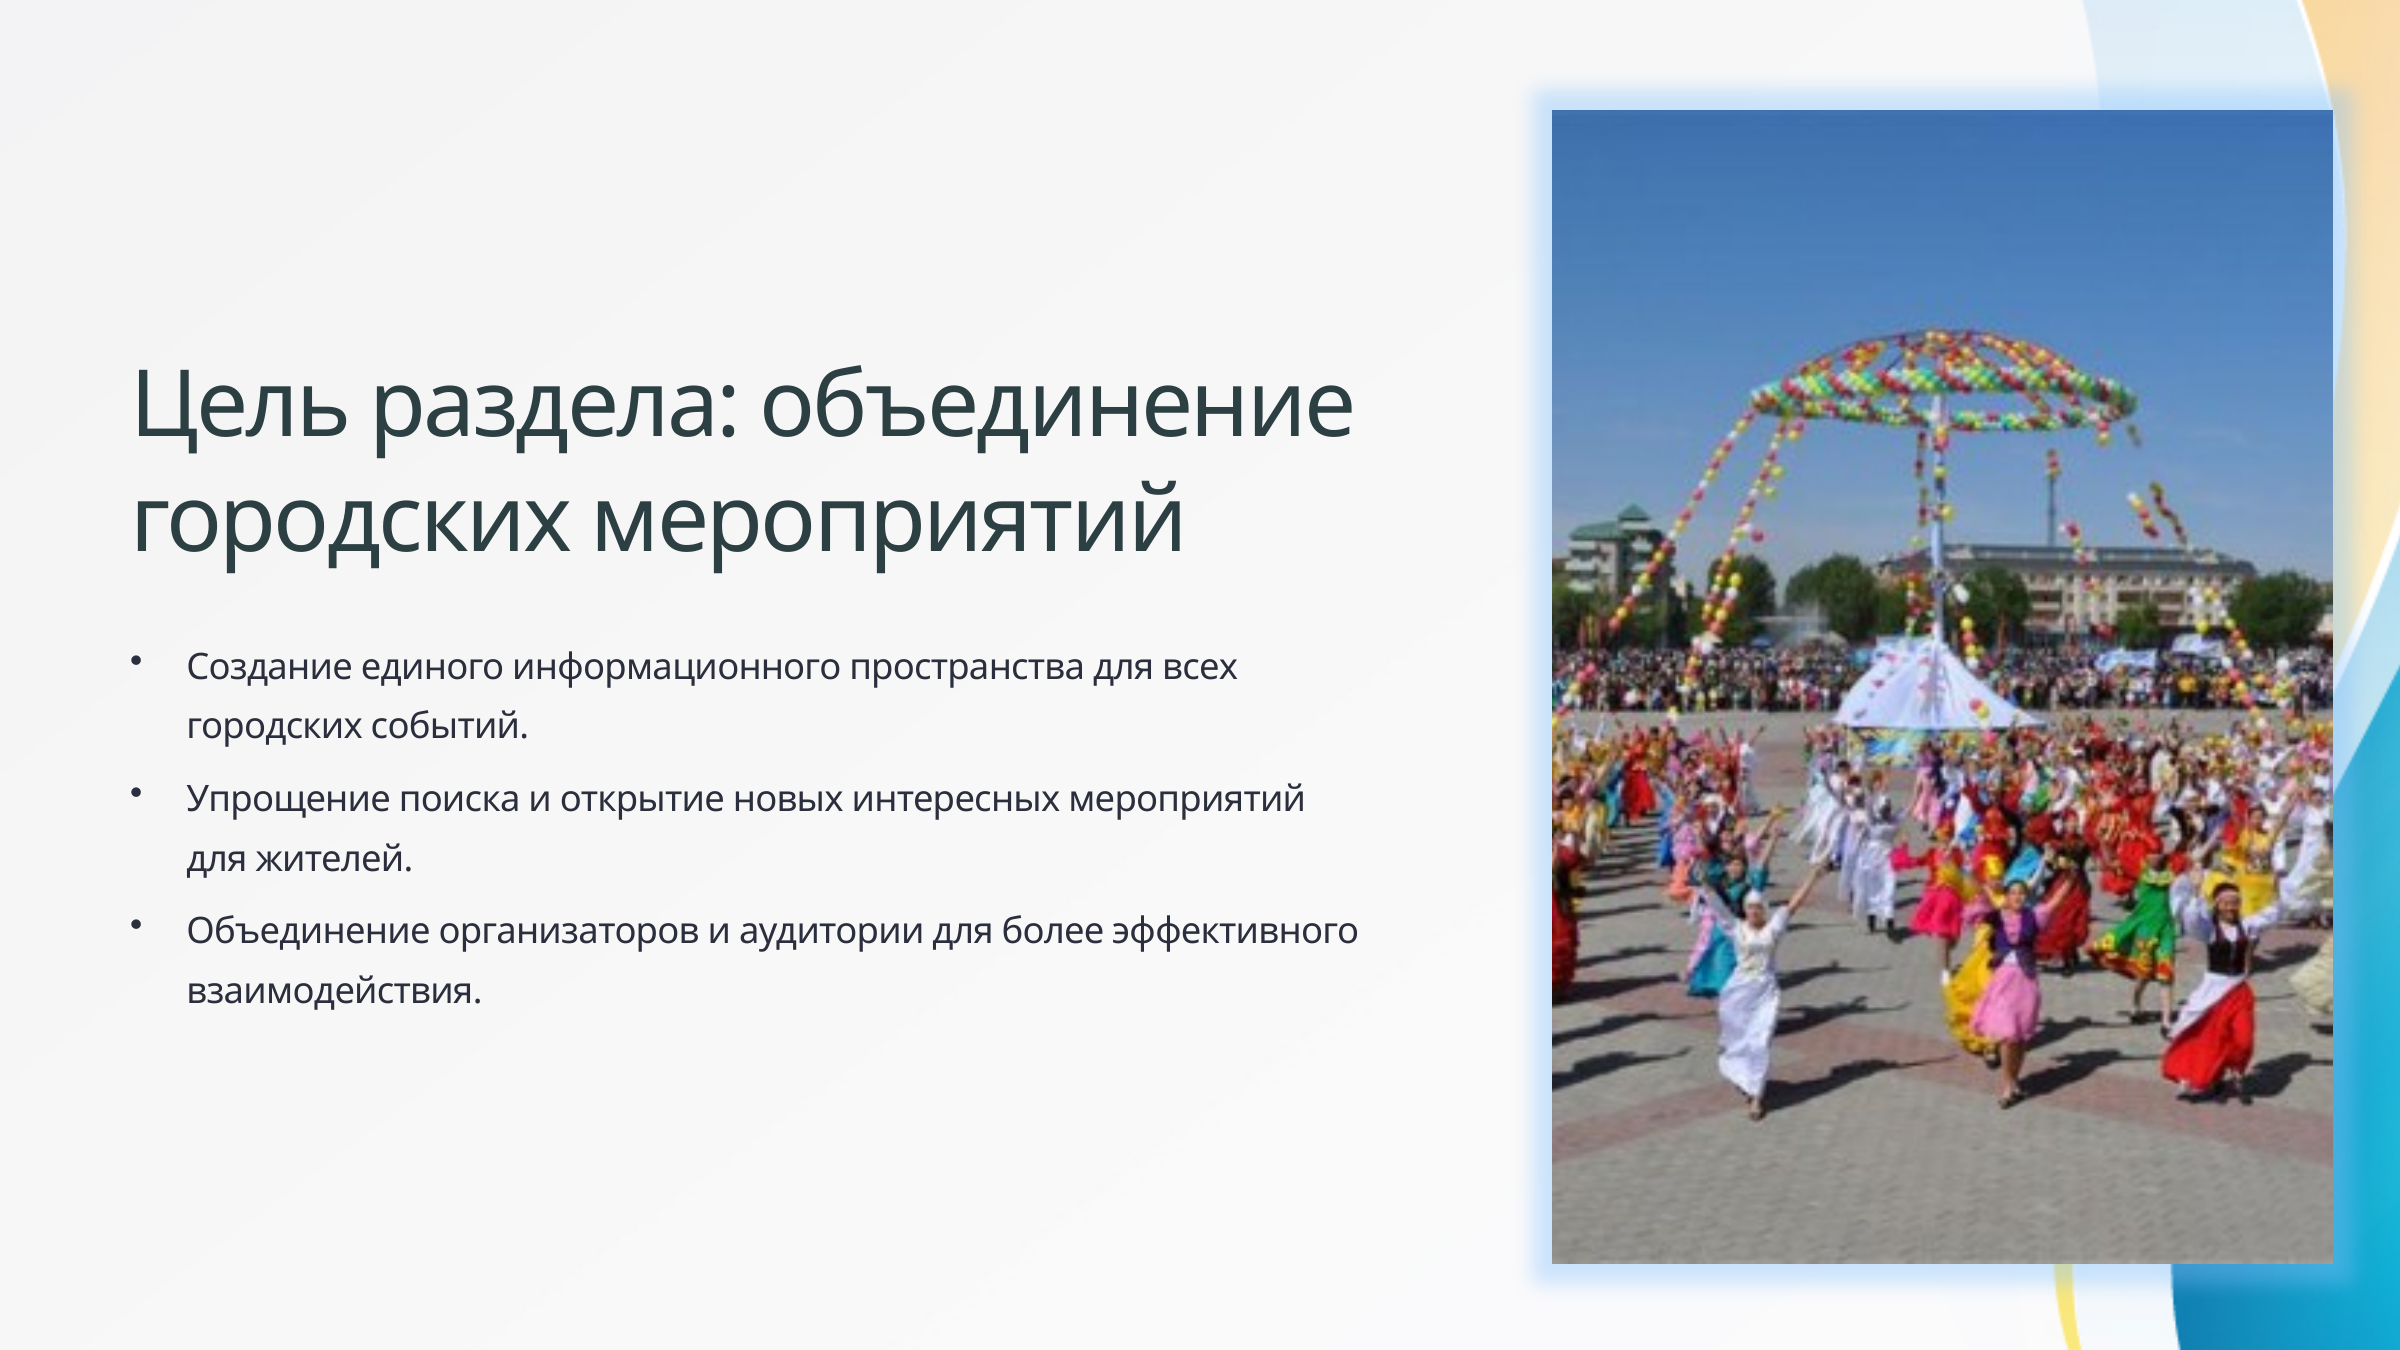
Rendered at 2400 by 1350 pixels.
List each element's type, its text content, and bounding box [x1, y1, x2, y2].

text_box Создание единого информационного пространства для всех городских событий. [130, 627, 1370, 747]
picture [0, 0, 2400, 1350]
text_box Объединение организаторов и аудитории для более эффективного взаимодействия. [130, 891, 1370, 1011]
text_box Оставление отзывов [1537, 94, 2348, 1279]
text_box Цель раздела: объединение городских мероприятий [130, 339, 1370, 572]
text_box Упрощение поиска и открытие новых интересных мероприятий для жителей. [130, 759, 1370, 879]
